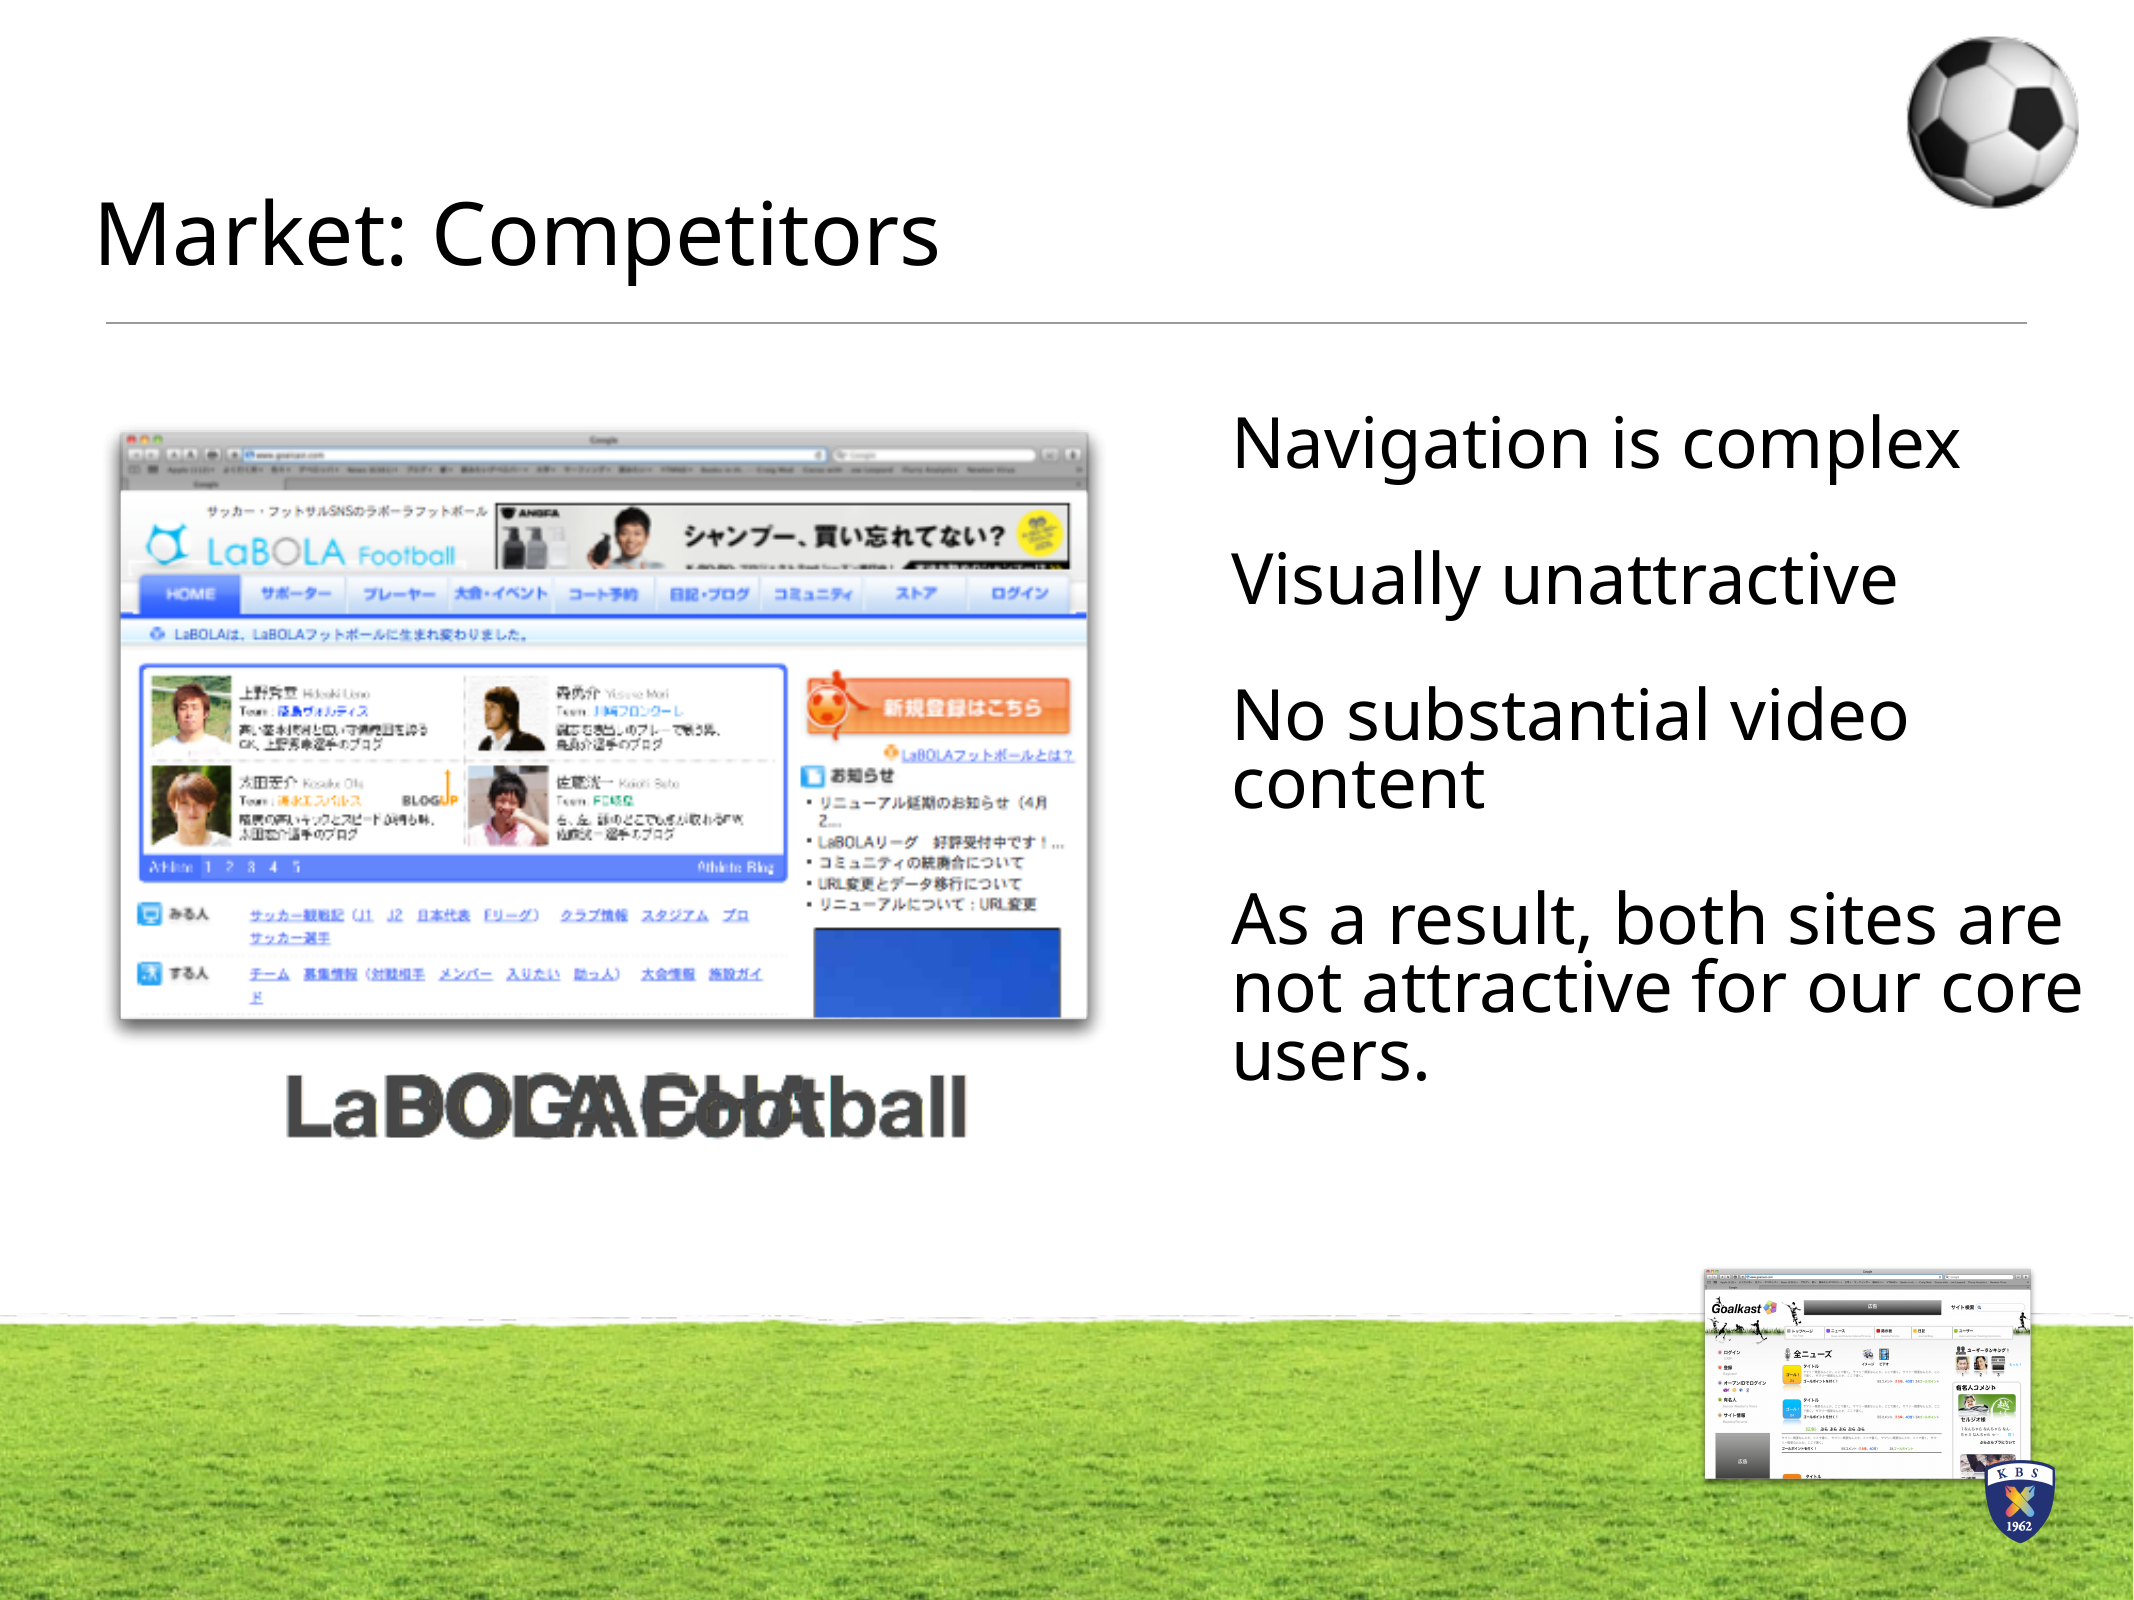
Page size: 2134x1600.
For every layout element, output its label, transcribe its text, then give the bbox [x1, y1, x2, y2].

title Market: Competitors [93, 53, 2041, 284]
text_box Navigation is complex Visually unattractive No substantial video content As a result, both sites are not attractive for our core users. [1231, 414, 2100, 1207]
picture [0, 1262, 2134, 1600]
picture [93, 414, 1117, 1161]
picture [1905, 36, 2079, 211]
